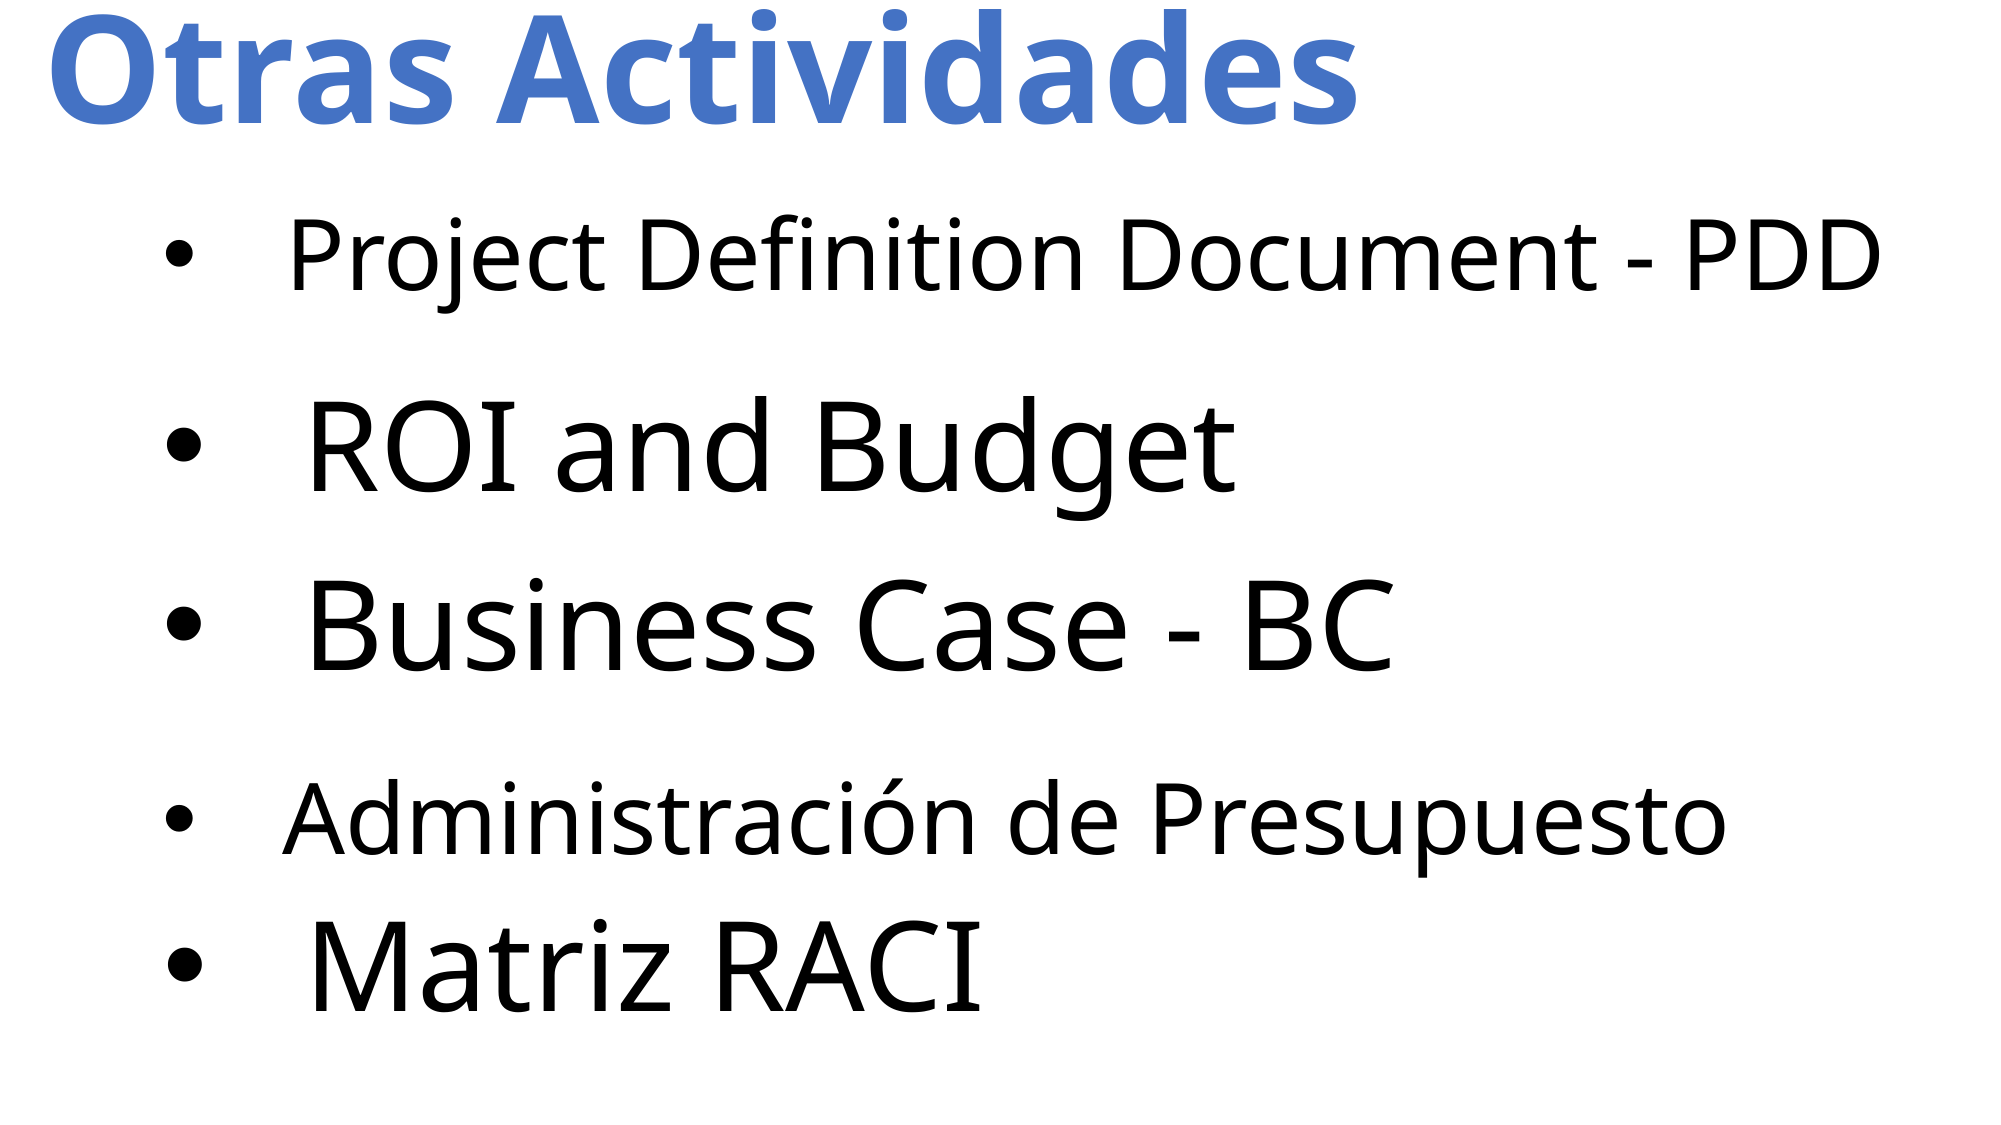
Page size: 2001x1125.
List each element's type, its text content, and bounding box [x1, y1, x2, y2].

text_box Otras Actividades [28, 0, 1688, 164]
title Project Definition Document - PDD [147, 133, 1957, 320]
text_box Business Case - BC [146, 518, 1872, 697]
text_box ROI and Budget [146, 339, 1872, 518]
text_box Administración de Presupuesto [146, 697, 1872, 884]
text_box Matriz RACI [148, 860, 1874, 1046]
